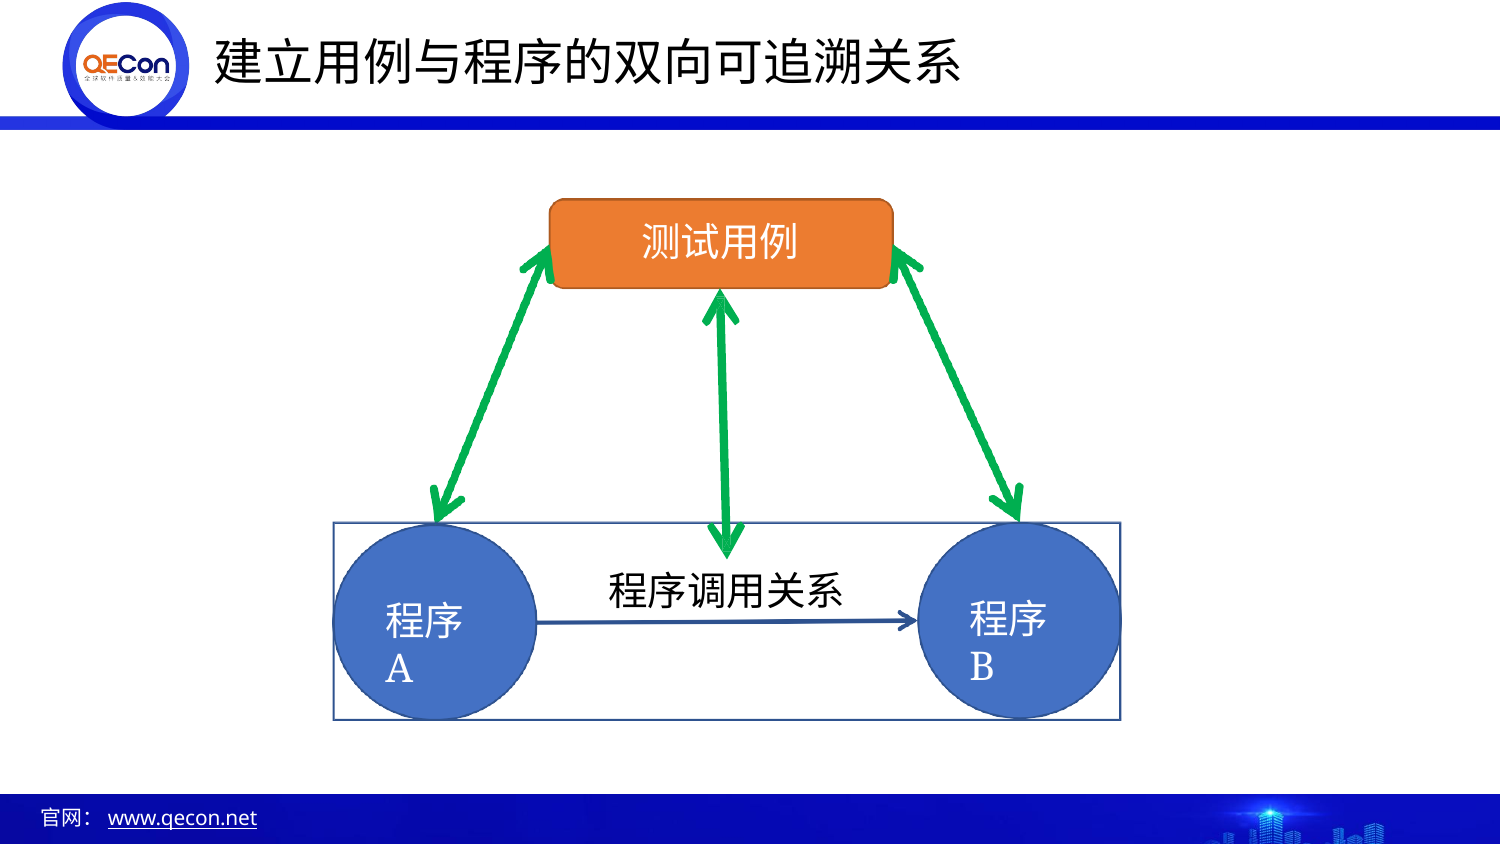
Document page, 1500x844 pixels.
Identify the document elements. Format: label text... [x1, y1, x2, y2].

text_box 官网：www.qecon.net [38, 801, 259, 834]
picture [332, 198, 1122, 722]
picture [0, 2, 1500, 130]
picture [0, 794, 1500, 844]
title 建立用例与程序的双向可追溯关系 [211, 28, 966, 172]
